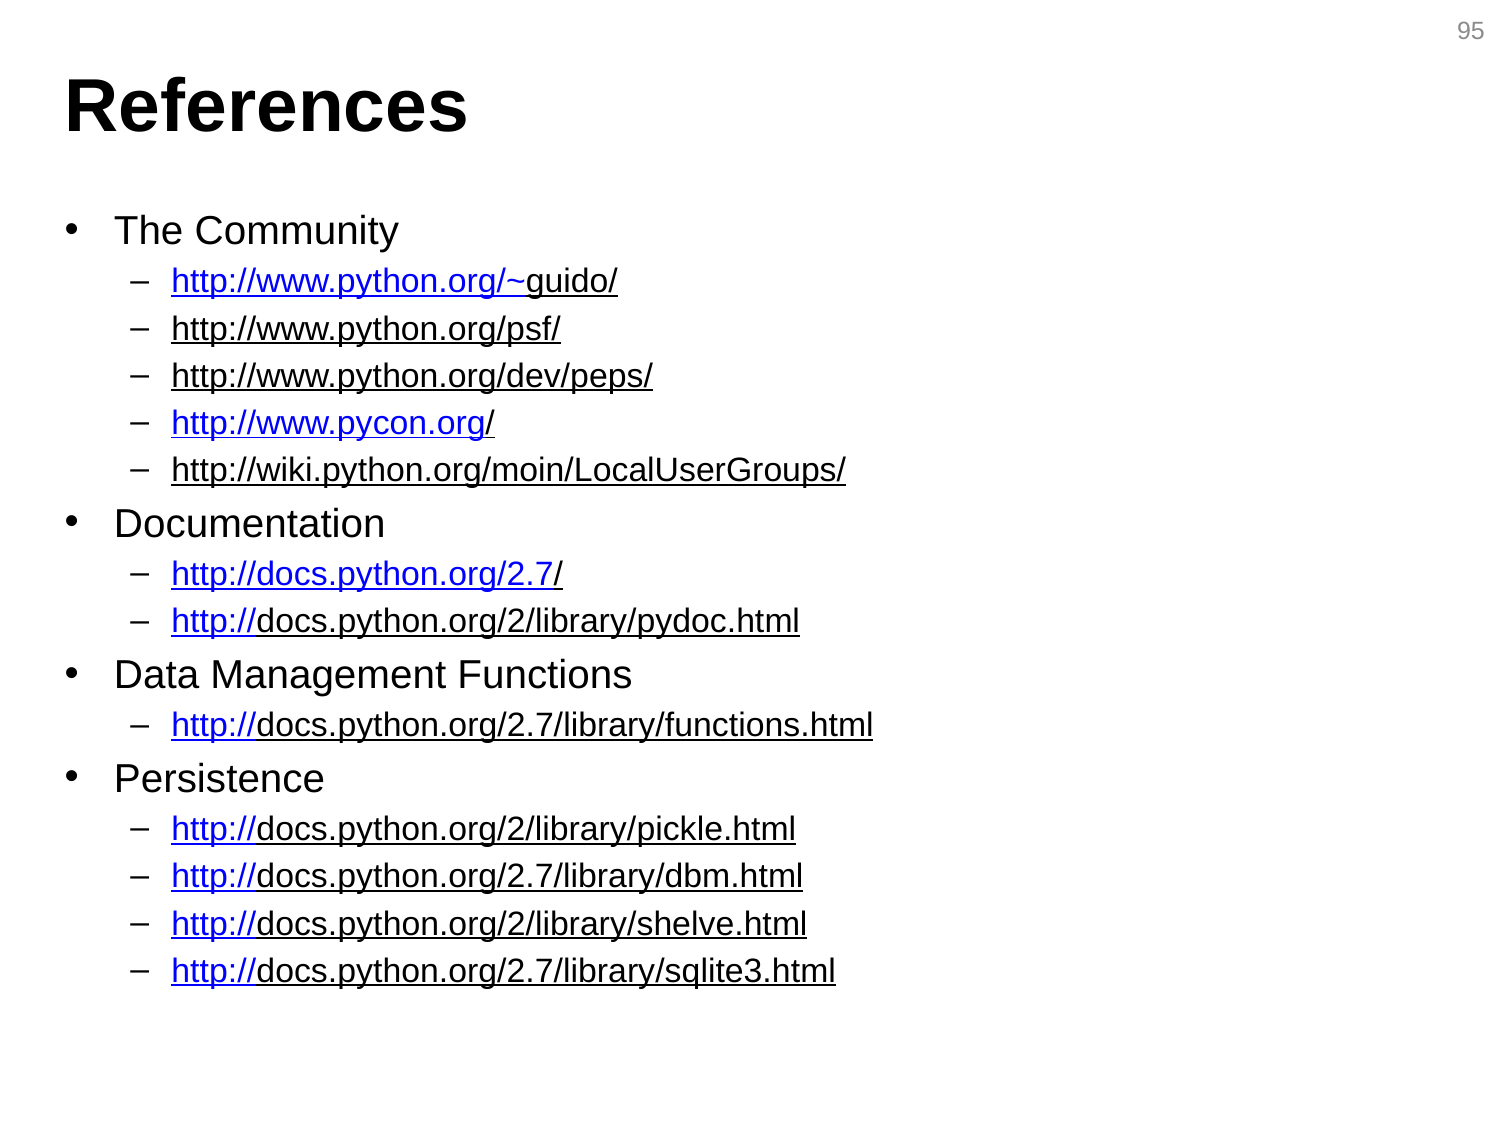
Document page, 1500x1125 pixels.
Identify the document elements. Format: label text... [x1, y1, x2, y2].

slide_number 95 [1149, 0, 1500, 60]
list The Community http://www.python.org/~guido/ http://www.python.org/psf/ http://www.python.org/dev/peps/ http://www.pycon.org/ http://wiki.python.org/moin/LocalUserGroups/ Documentation http://docs.python.org/2.7/ http://docs.python.org/2/library/pydoc.html Data Management Functions http://docs.python.org/2.7/library/functions.html Persistence http://docs.python.org/2/library/pickle.html http://docs.python.org/2.7/library/dbm.html http://docs.python.org/2/library/shelve.html http://docs.python.org/2.7/library/sqlite3.html [49, 196, 1447, 1000]
title References [49, 7, 1400, 195]
